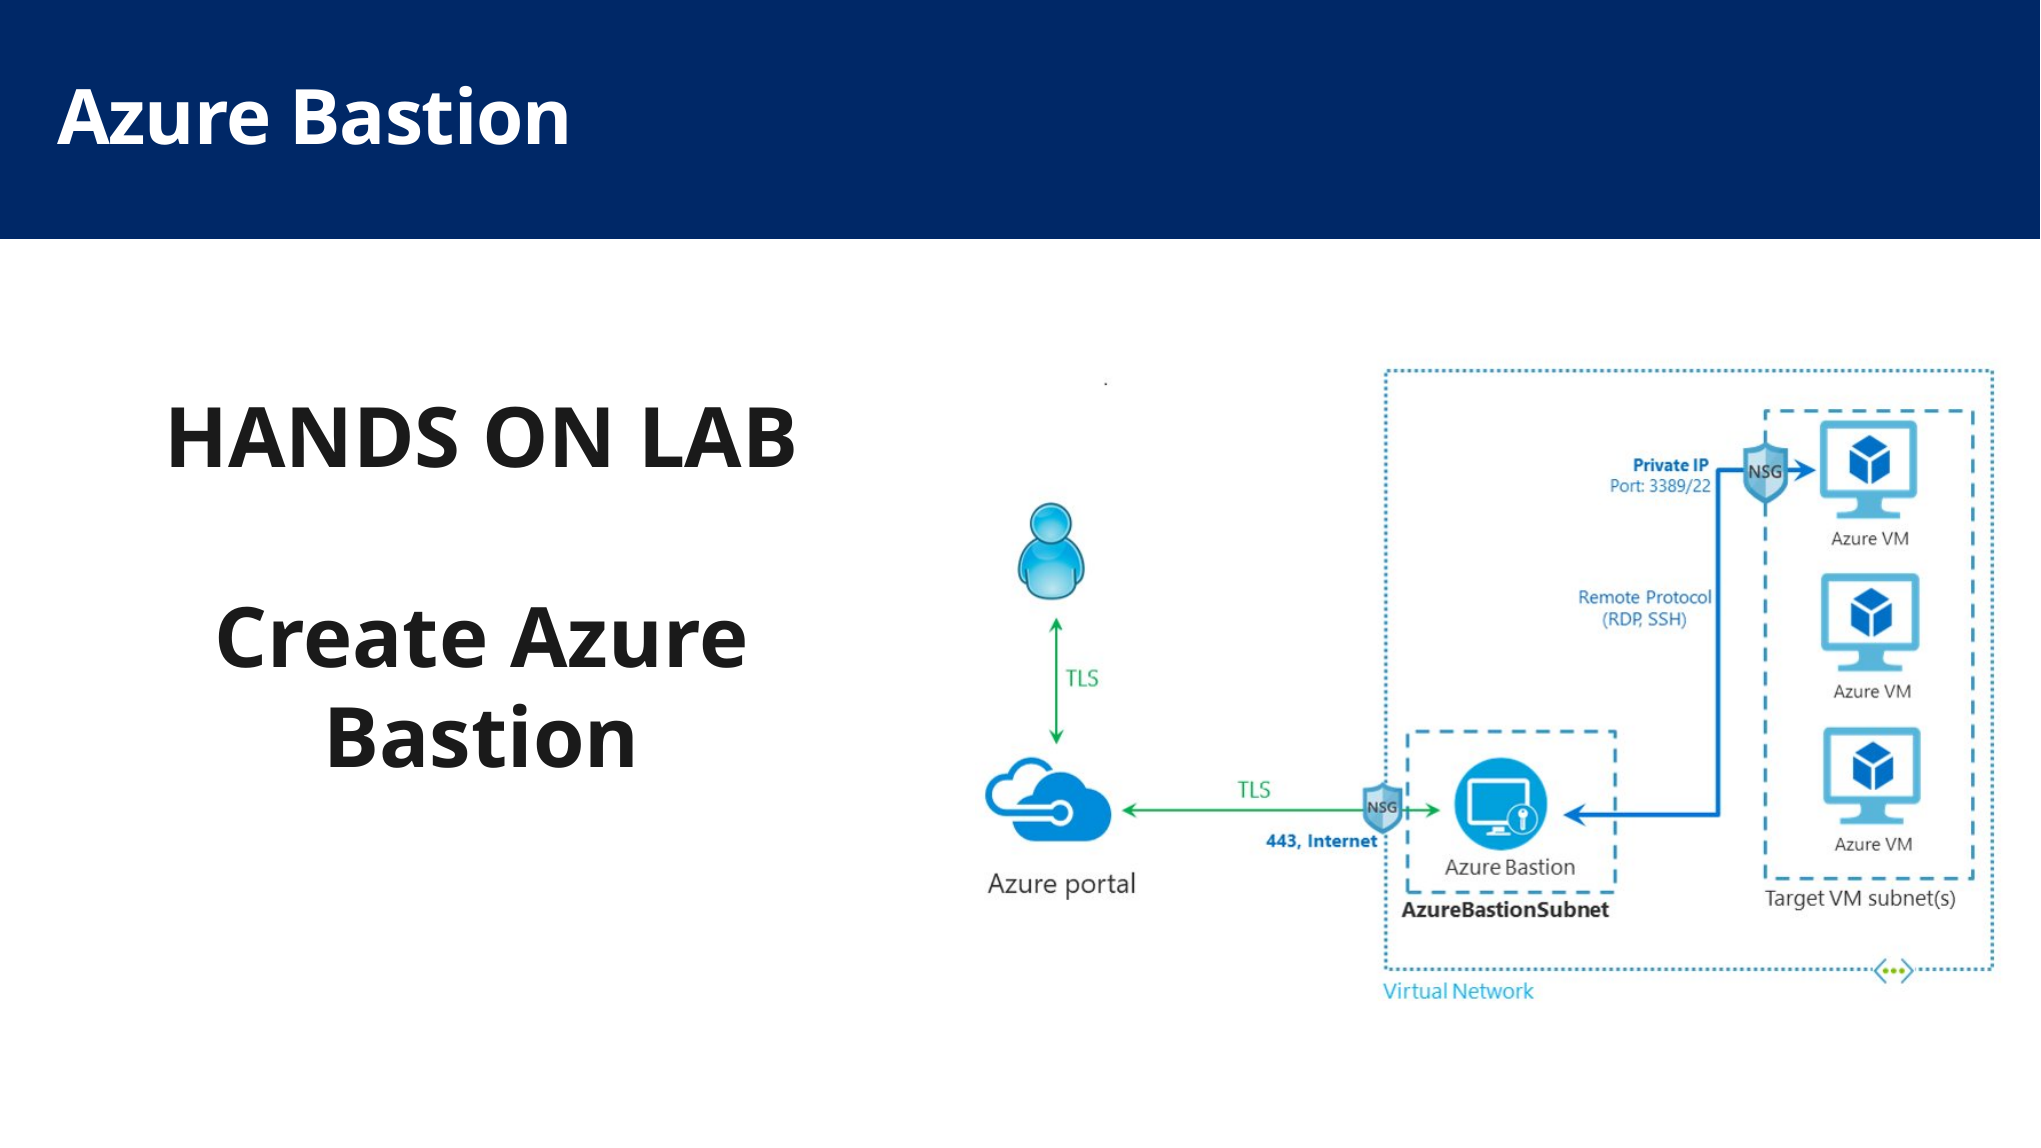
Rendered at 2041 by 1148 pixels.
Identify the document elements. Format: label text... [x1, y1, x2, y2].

text_box HANDS ON LAB Create Azure Bastion [102, 376, 861, 792]
text_box Azure Bastion [42, 70, 804, 186]
picture [974, 322, 2017, 1017]
text_box [0, 0, 2041, 240]
